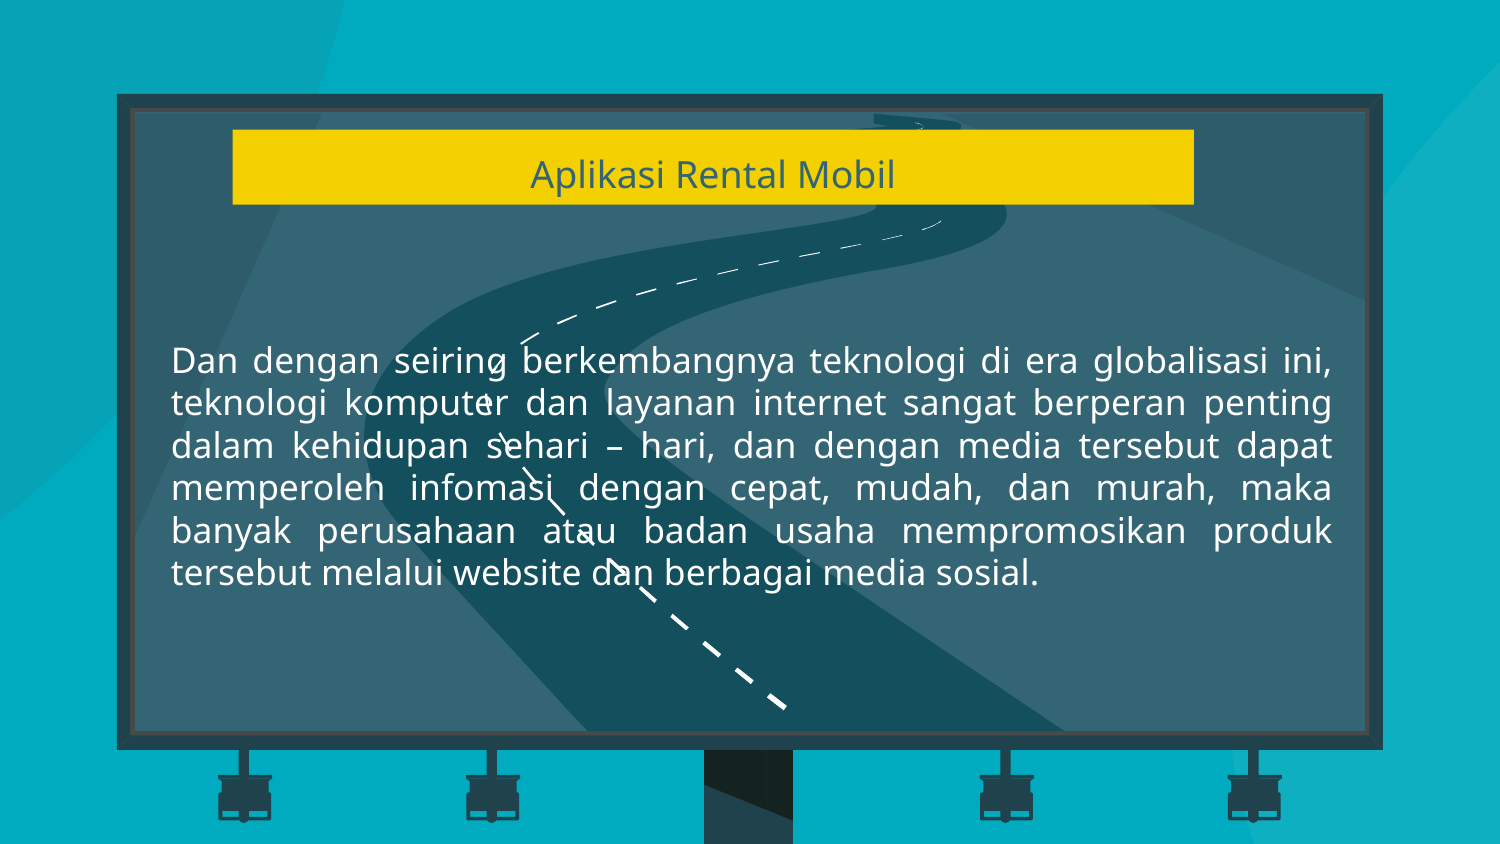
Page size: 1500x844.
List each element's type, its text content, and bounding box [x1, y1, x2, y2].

subtitle Aplikasi Rental Mobil [232, 129, 1194, 205]
title Dan dengan seiring berkembangnya teknologi di era globalisasi ini, teknologi komputer dan layanan internet sangat berperan penting dalam kehidupan sehari – hari, dan dengan media tersebut dapat memperoleh infomasi dengan cepat, mudah, dan murah, maka banyak perusahaan atau badan usaha mempromosikan produk tersebut melalui website dan berbagai media sosial. [155, 235, 1349, 608]
